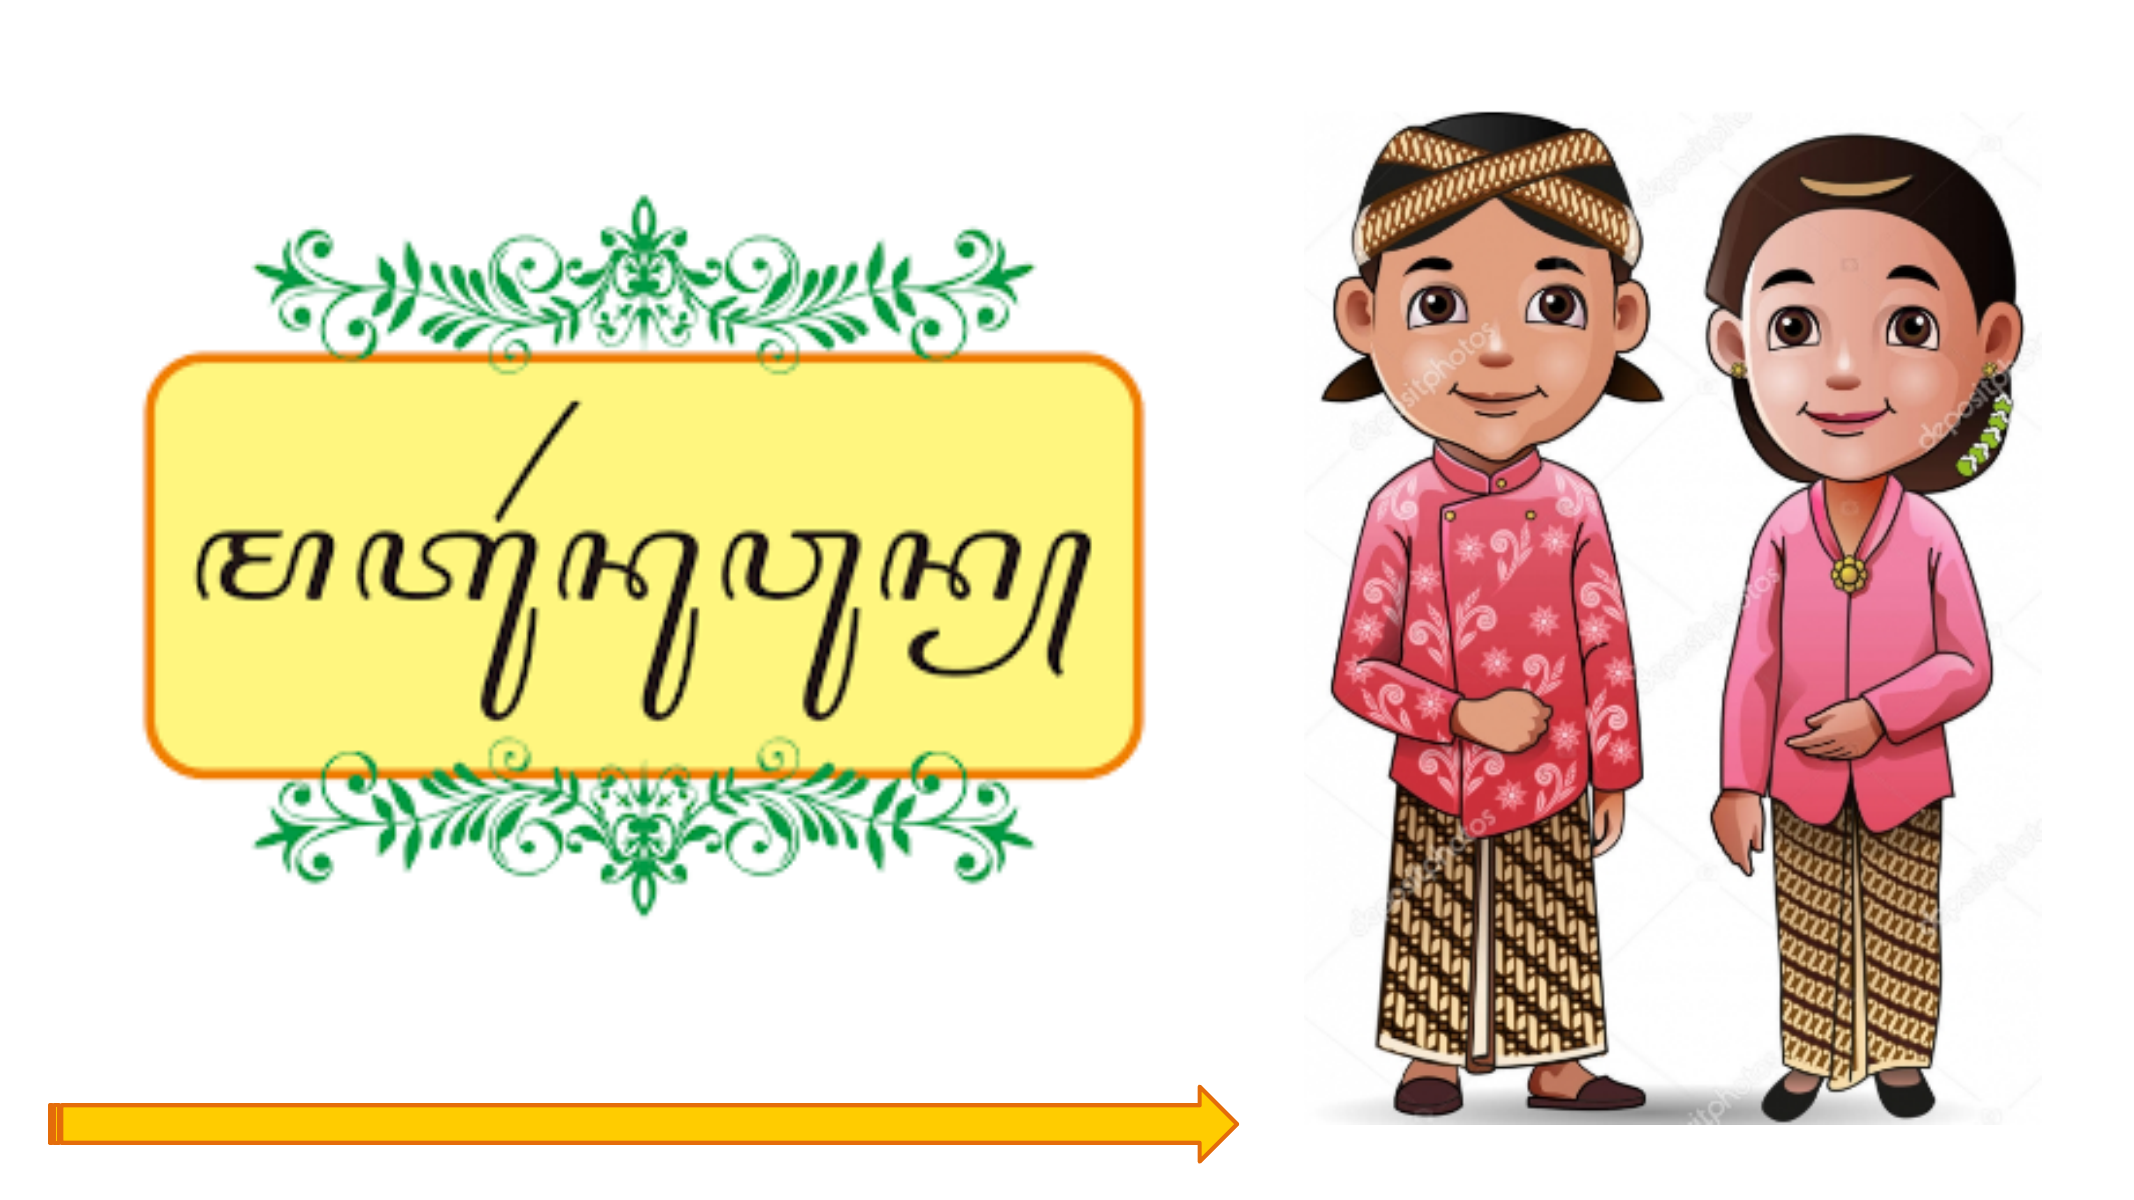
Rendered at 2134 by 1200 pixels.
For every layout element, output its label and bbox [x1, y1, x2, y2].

picture [1303, 99, 2042, 1125]
picture [128, 193, 1158, 932]
text_box [48, 1084, 1240, 1164]
